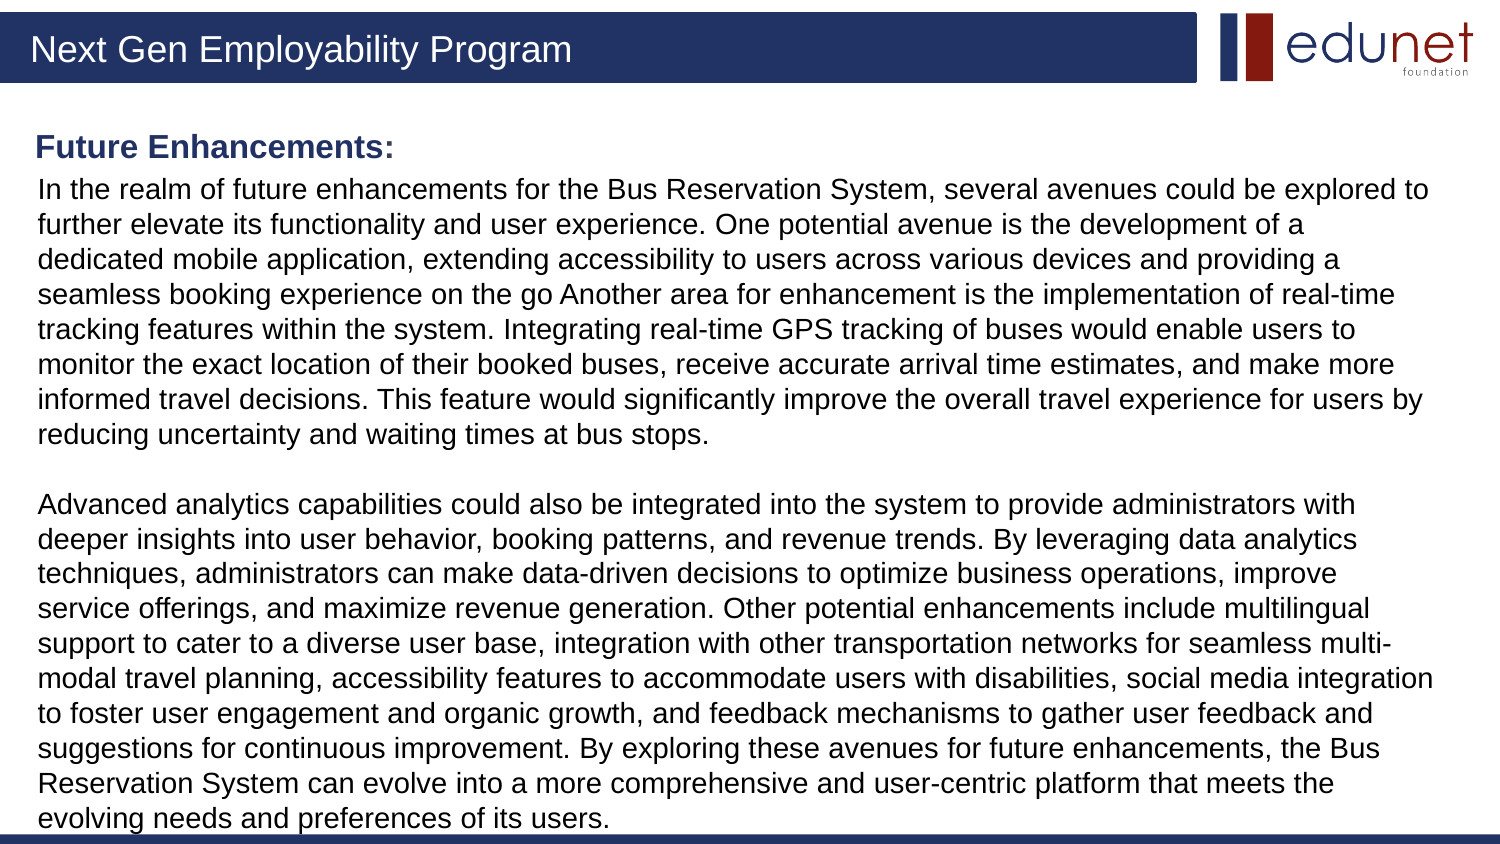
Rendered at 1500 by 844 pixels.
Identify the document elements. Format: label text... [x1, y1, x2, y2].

text_box In the realm of future enhancements for the Bus Reservation System, several avenues could be explored to further elevate its functionality and user experience. One potential avenue is the development of a dedicated mobile application, extending accessibility to users across various devices and providing a seamless booking experience on the go Another area for enhancement is the implementation of real-time tracking features within the system. Integrating real-time GPS tracking of buses would enable users to monitor the exact location of their booked buses, receive accurate arrival time estimates, and make more informed travel decisions. This feature would significantly improve the overall travel experience for users by reducing uncertainty and waiting times at bus stops. Advanced analytics capabilities could also be integrated into the system to provide administrators with deeper insights into user behavior, booking patterns, and revenue trends. By leveraging data analytics techniques, administrators can make data-driven decisions to optimize business operations, improve service offerings, and maximize revenue generation. Other potential enhancements include multilingual support to cater to a diverse user base, integration with other transportation networks for seamless multi-modal travel planning, accessibility features to accommodate users with disabilities, social media integration to foster user engagement and organic growth, and feedback mechanisms to gather user feedback and suggestions for continuous improvement. By exploring these avenues for future enhancements, the Bus Reservation System can evolve into a more comprehensive and user-centric platform that meets the evolving needs and preferences of its users. [22, 162, 1455, 842]
title Future Enhancements: [35, 118, 1417, 162]
picture [1279, 14, 1482, 83]
